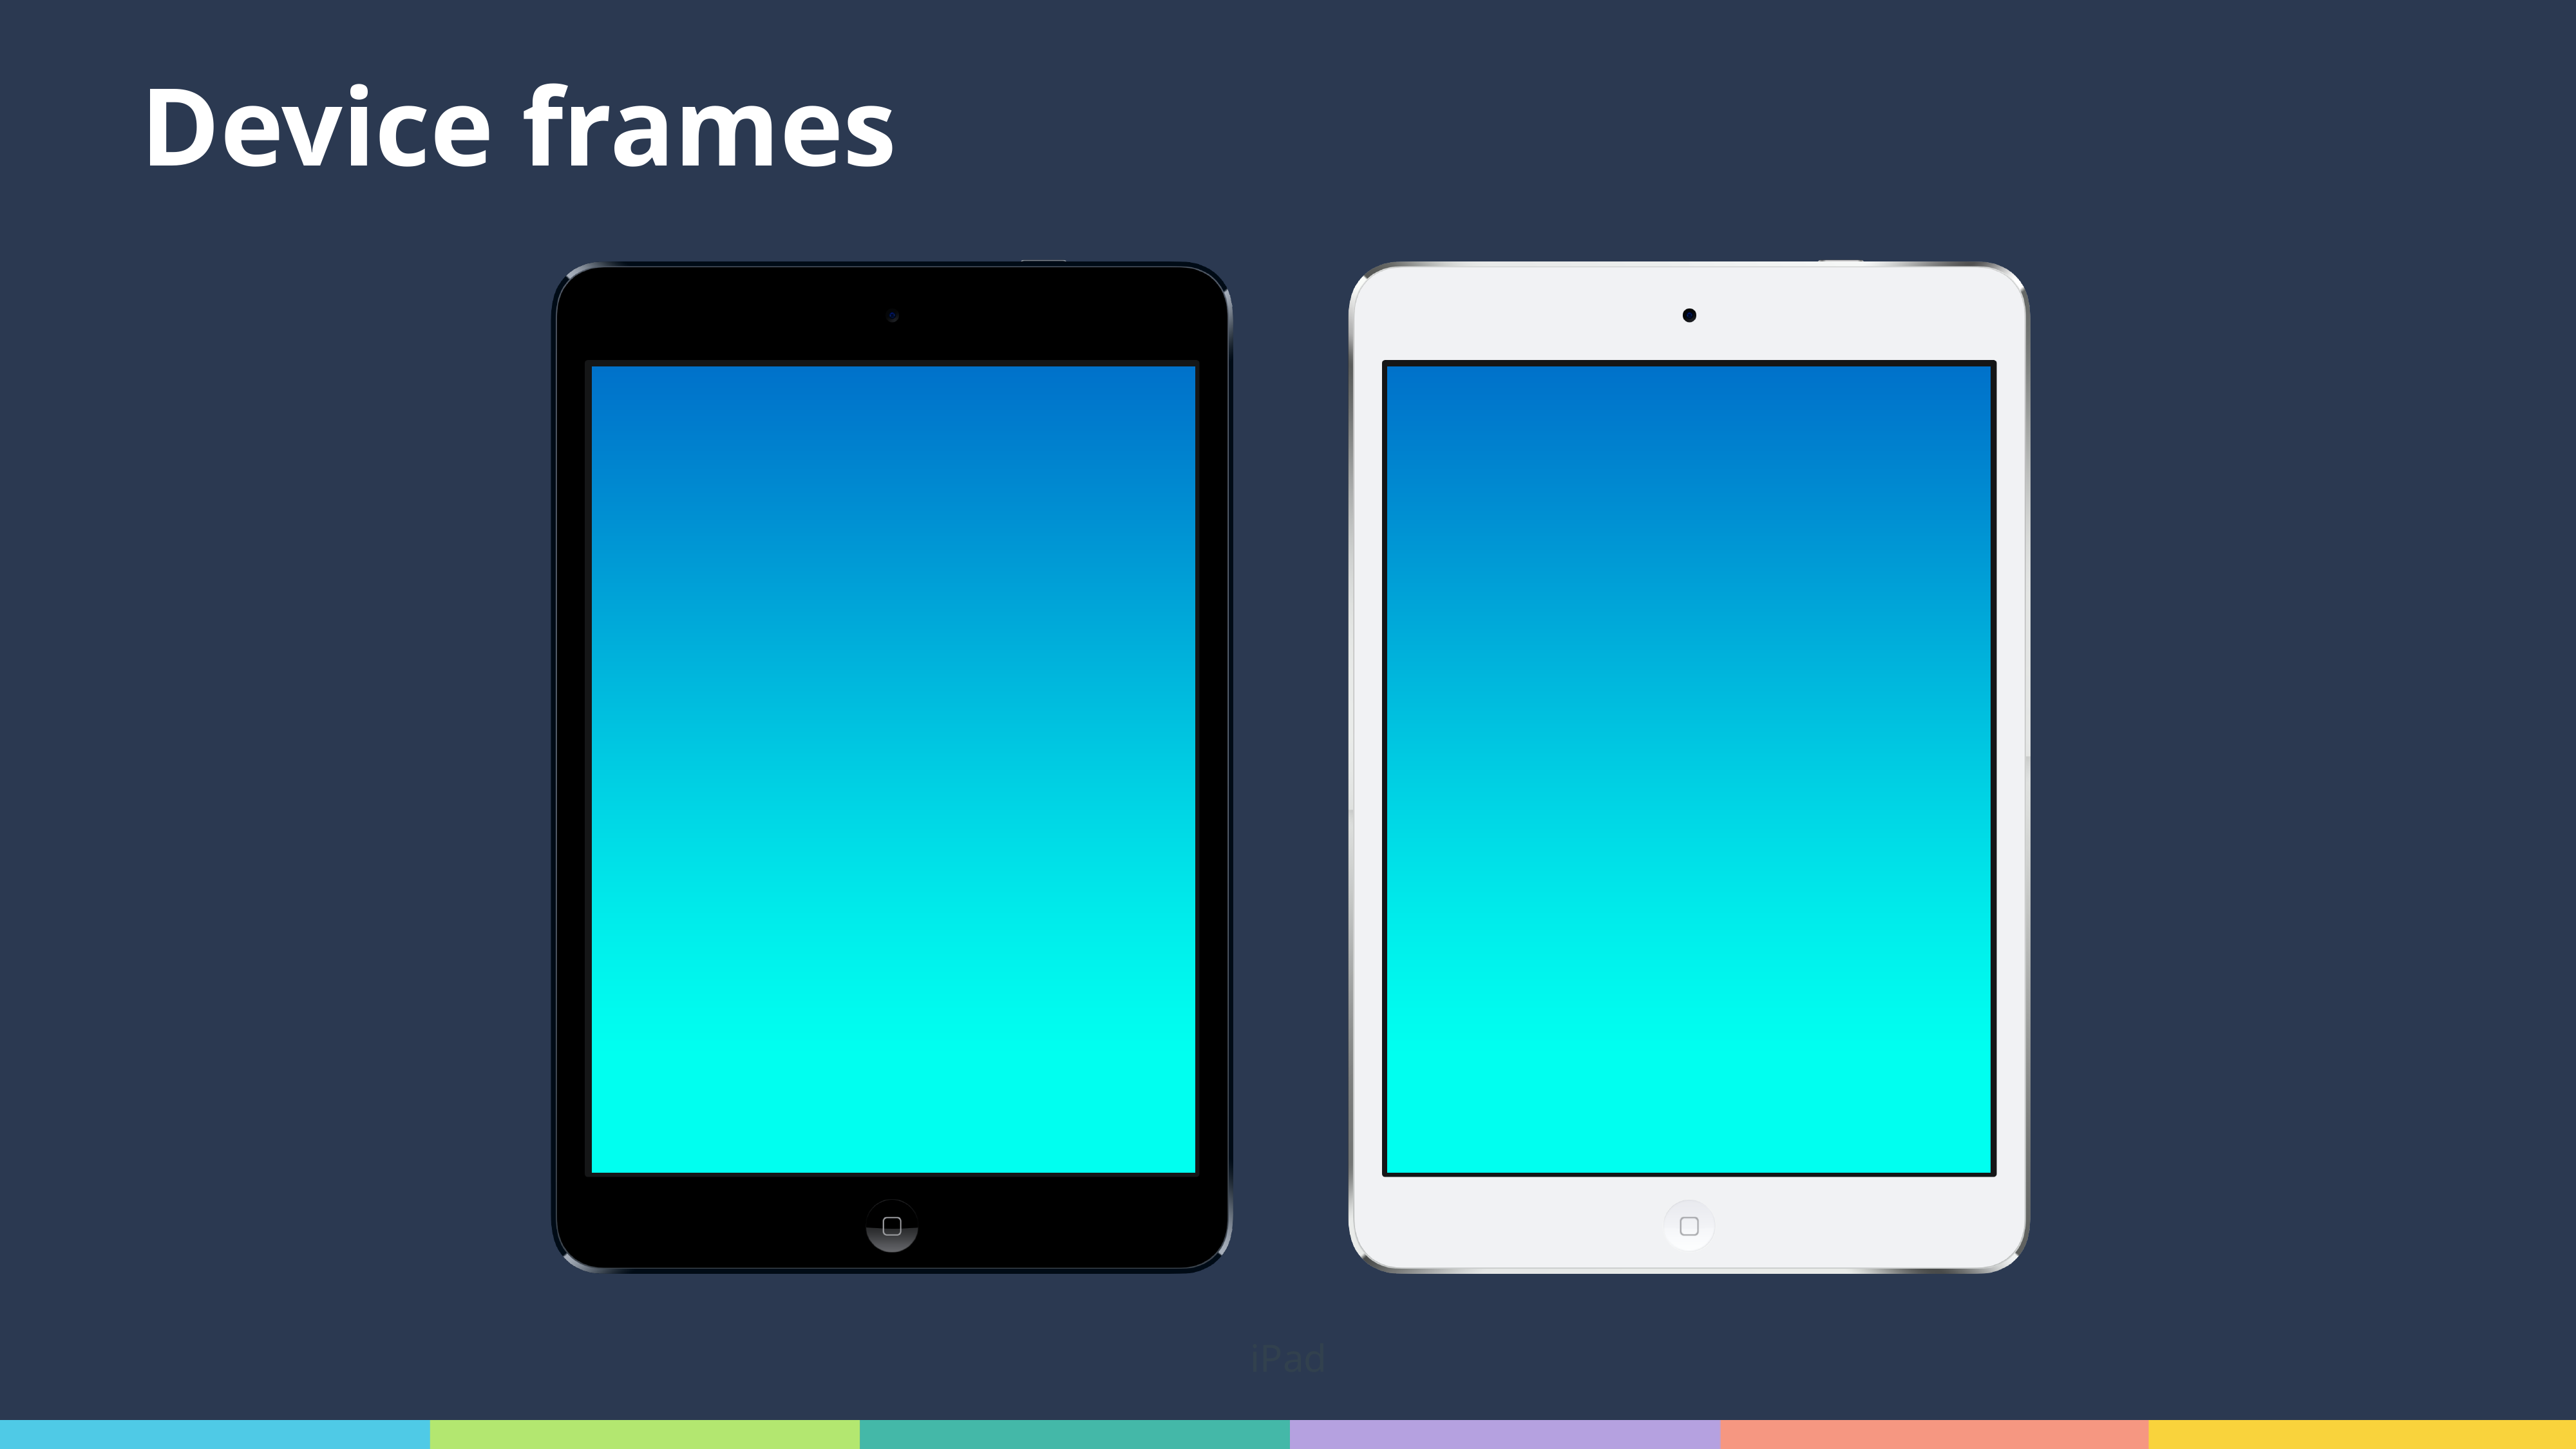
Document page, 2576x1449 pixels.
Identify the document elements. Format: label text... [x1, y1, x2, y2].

title Device frames [140, 10, 2519, 252]
picture [0, 147, 2576, 1449]
